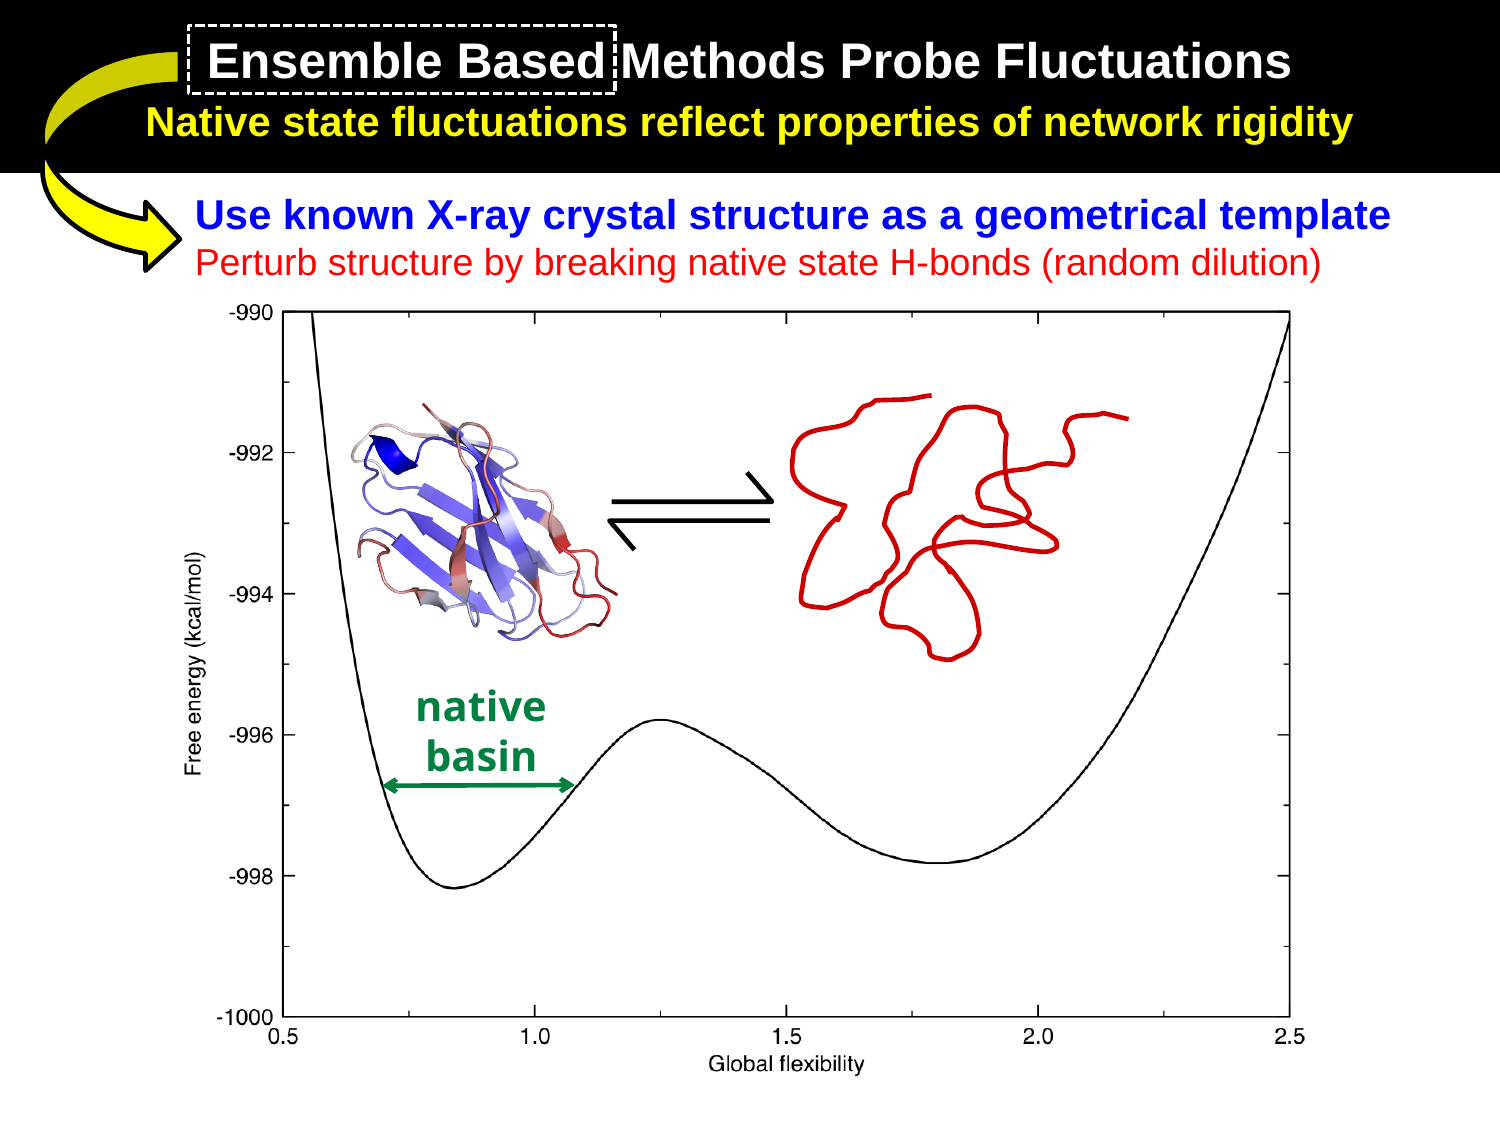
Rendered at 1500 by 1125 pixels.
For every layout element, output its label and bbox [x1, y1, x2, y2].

text_box [381, 672, 576, 789]
text_box [631, 472, 773, 551]
picture [162, 292, 1328, 1093]
text_box [0, 0, 1500, 292]
